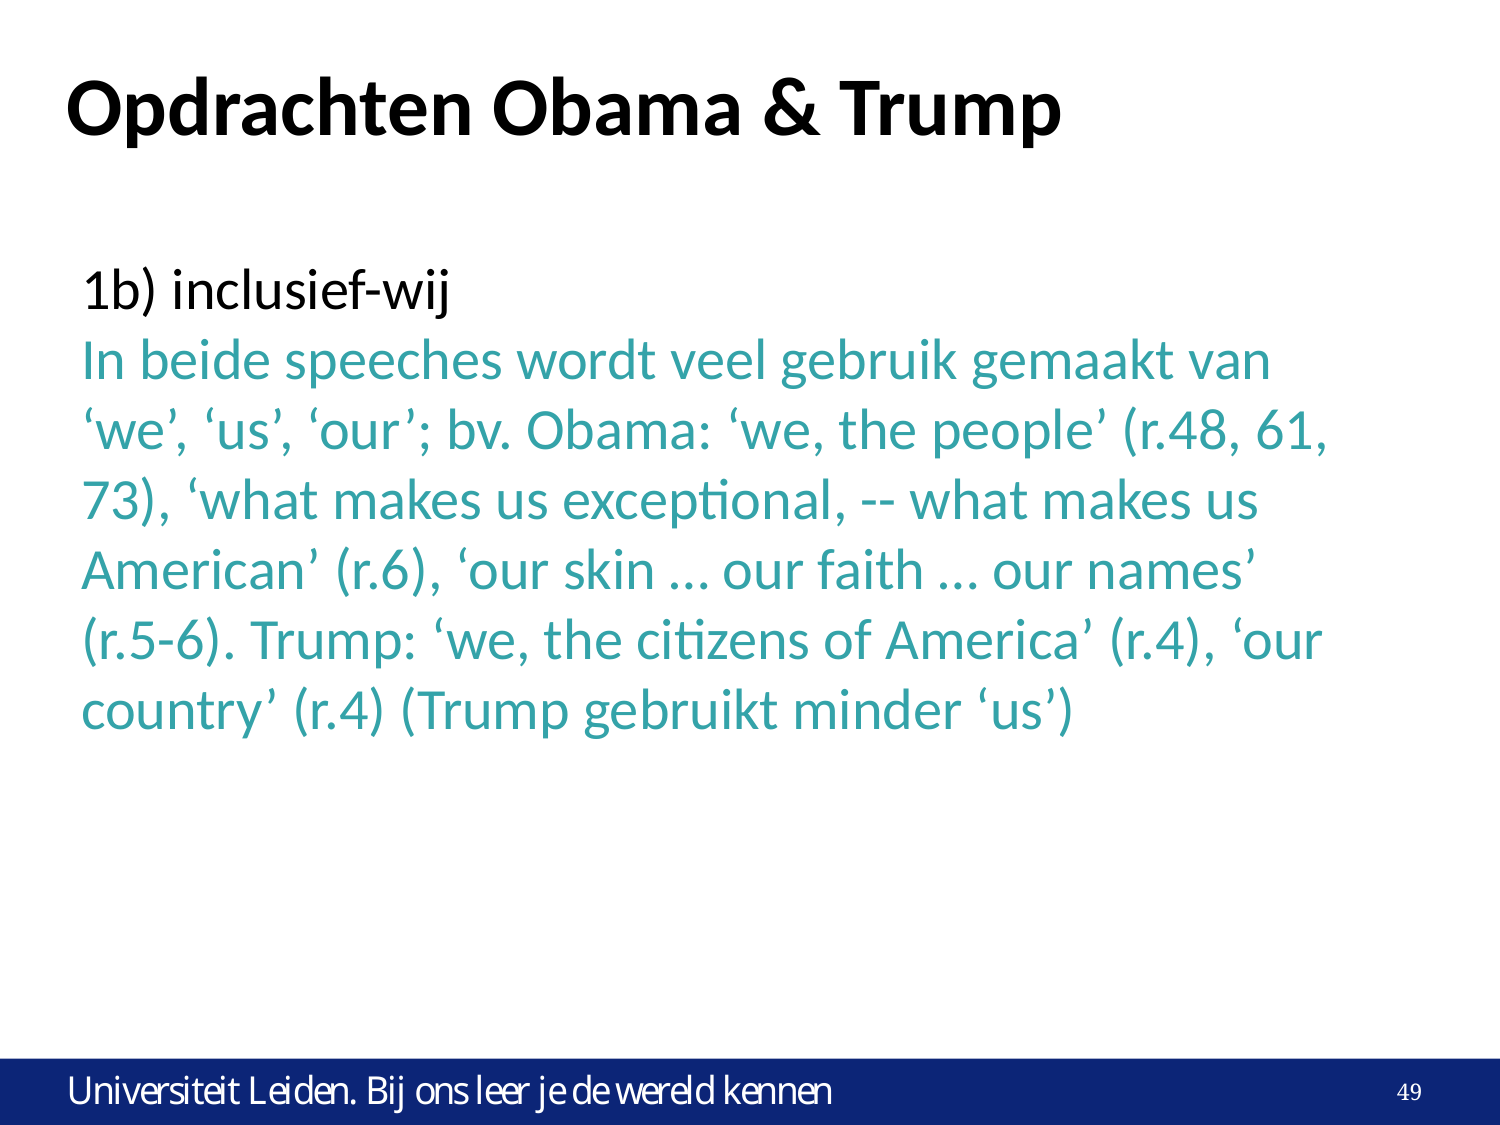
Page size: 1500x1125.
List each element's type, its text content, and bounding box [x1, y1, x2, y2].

text_box 1b) inclusief-wij In beide speeches wordt veel gebruik gemaakt van ‘we’, ‘us’, ‘our’; bv. Obama: ‘we, the people’ (r.48, 61, 73), ‘what makes us exceptional, -- what makes us American’ (r.6), ‘our skin … our faith … our names’ (r.5-6). Trump: ‘we, the citizens of America’ (r.4), ‘our country’ (r.4) (Trump gebruikt minder ‘us’) [66, 243, 1378, 749]
title Opdrachten Obama & Trump [66, 66, 1434, 138]
